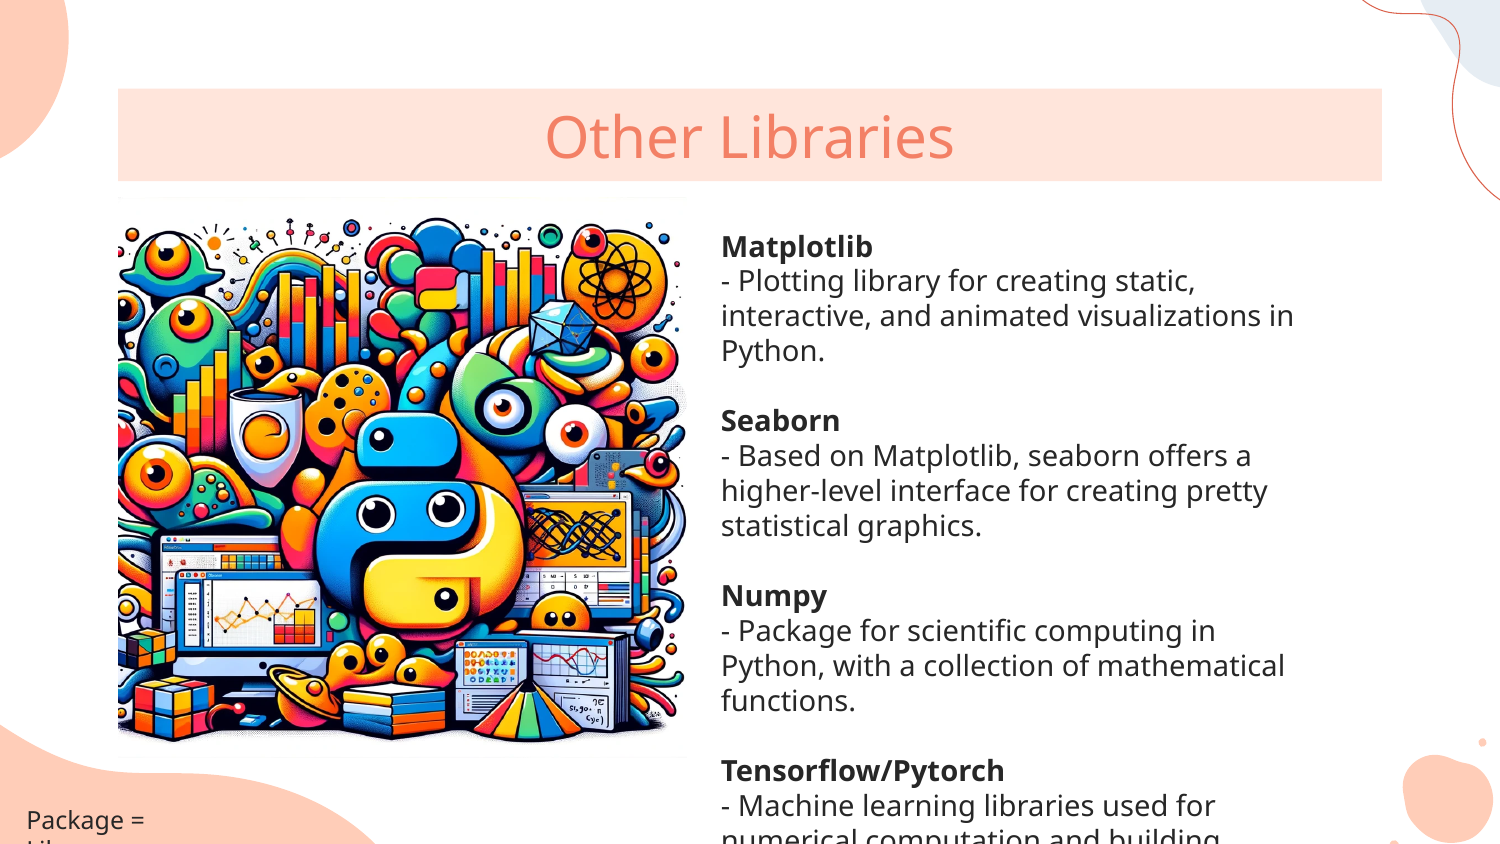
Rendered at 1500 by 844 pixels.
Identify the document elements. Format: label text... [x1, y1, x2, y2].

subtitle Matplotlib - Plotting library for creating static, interactive, and animated visualizations in Python. Seaborn - Based on Matplotlib, seaborn offers a higher-level interface for creating pretty statistical graphics. Numpy - Package for scientific computing in Python, with a collection of mathematical functions. Tensorflow/Pytorch - Machine learning libraries used for numerical computation and building neural networks [705, 212, 1325, 750]
text_box Package = Library [11, 789, 218, 844]
title Other Libraries [118, 88, 1382, 182]
picture [117, 197, 687, 758]
